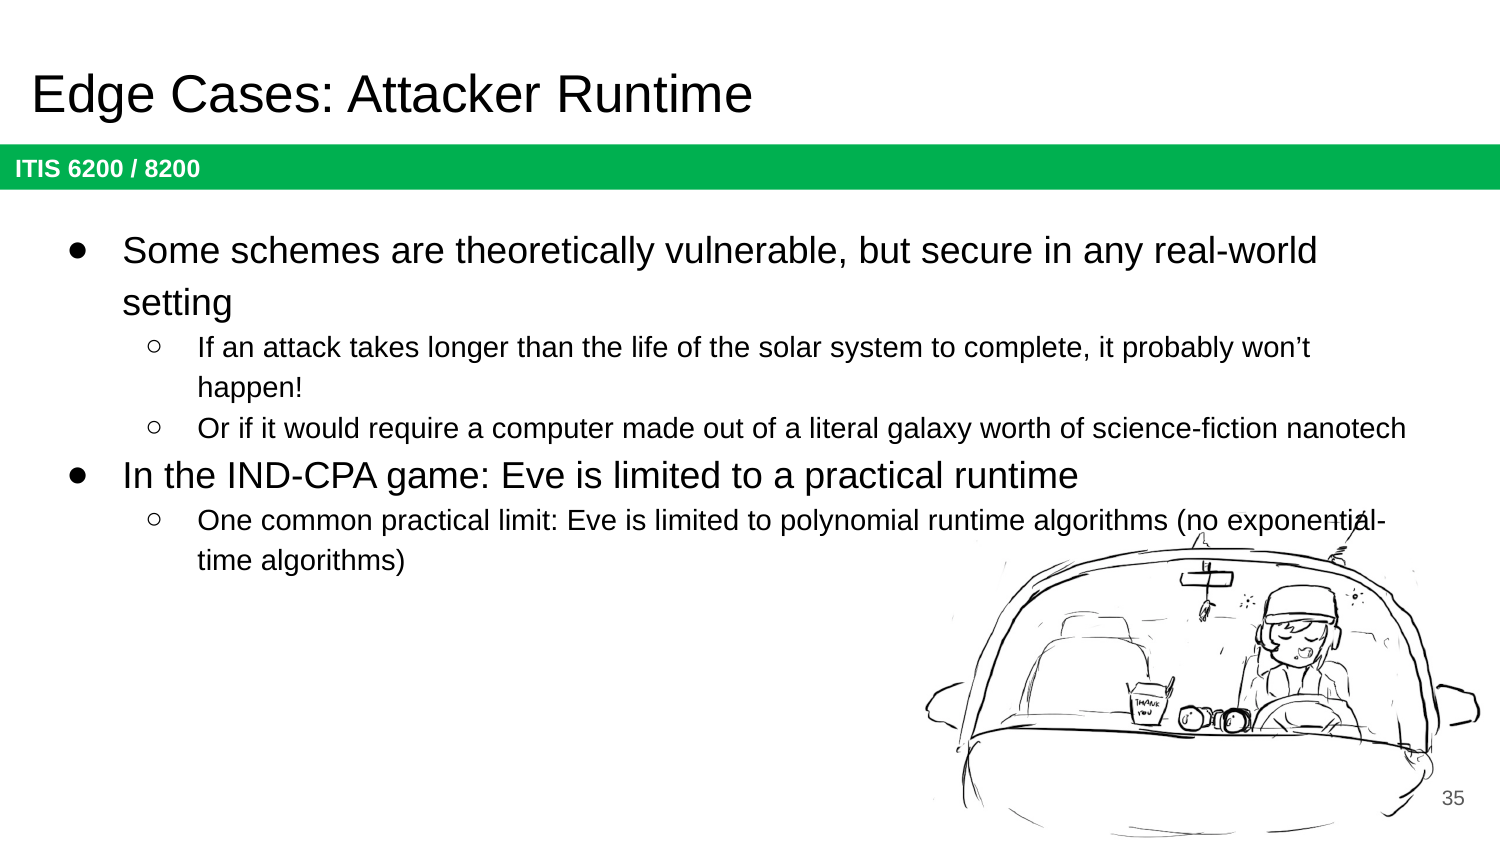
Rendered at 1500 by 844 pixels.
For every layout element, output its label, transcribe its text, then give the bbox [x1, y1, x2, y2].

list Some schemes are theoretically vulnerable, but secure in any real-world setting If an attack takes longer than the life of the solar system to complete, it probably won’t happen! Or if it would require a computer made out of a literal galaxy worth of science-fiction nanotech In the IND-CPA game: Eve is limited to a practical runtime One common practical limit: Eve is limited to polynomial runtime algorithms (no exponential-time algorithms) [32, 204, 1431, 823]
picture [894, 502, 1500, 844]
title Edge Cases: Attacker Runtime [16, 44, 1415, 139]
